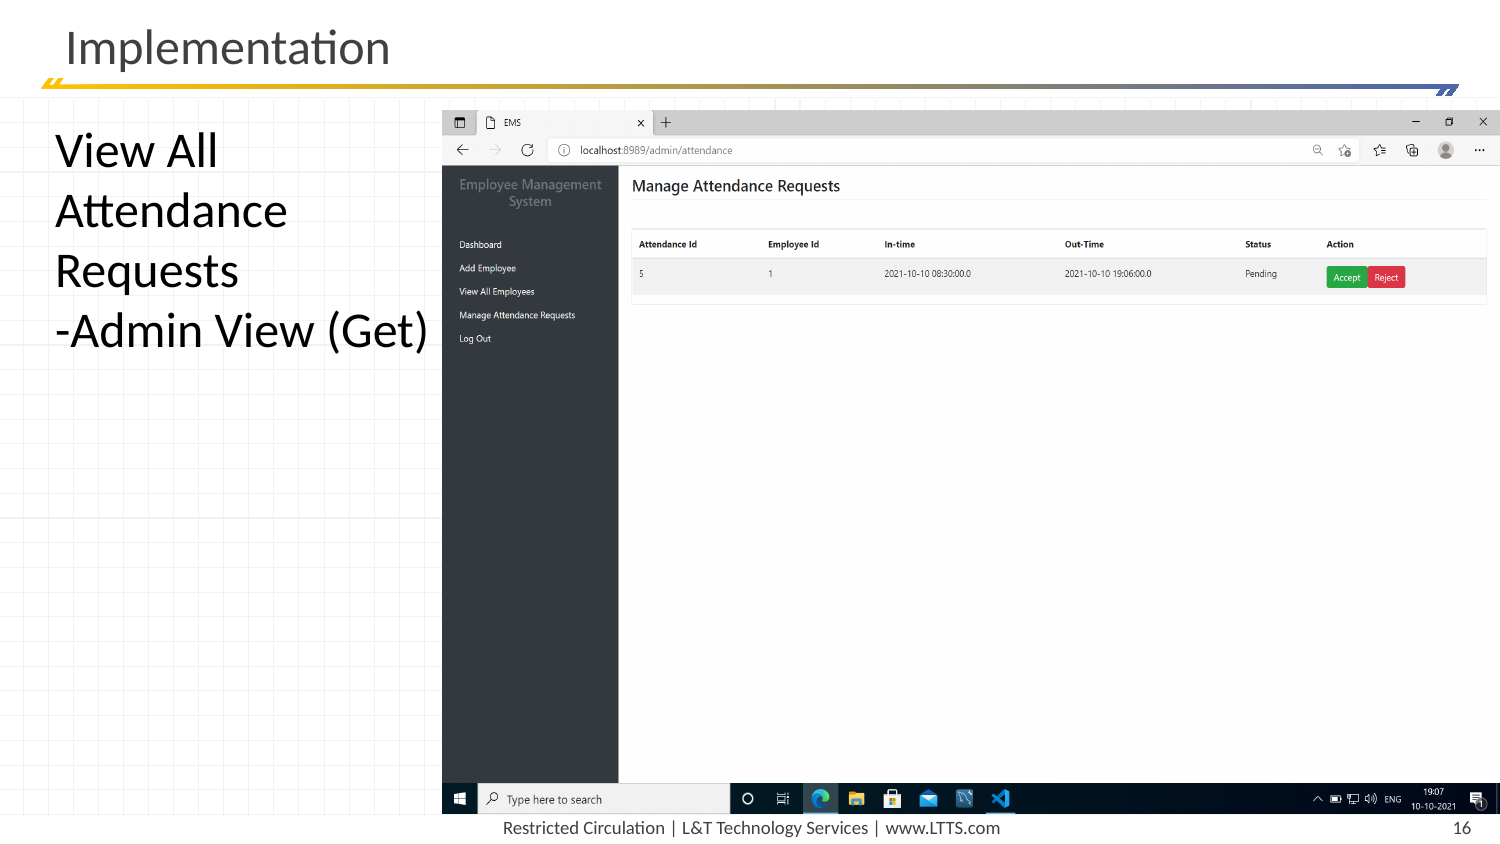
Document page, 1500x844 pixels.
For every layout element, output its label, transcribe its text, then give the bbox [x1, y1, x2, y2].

picture [442, 110, 1500, 814]
text_box View All Attendance Requests -Admin View (Get) [40, 110, 442, 365]
title Implementation [50, 0, 1450, 83]
